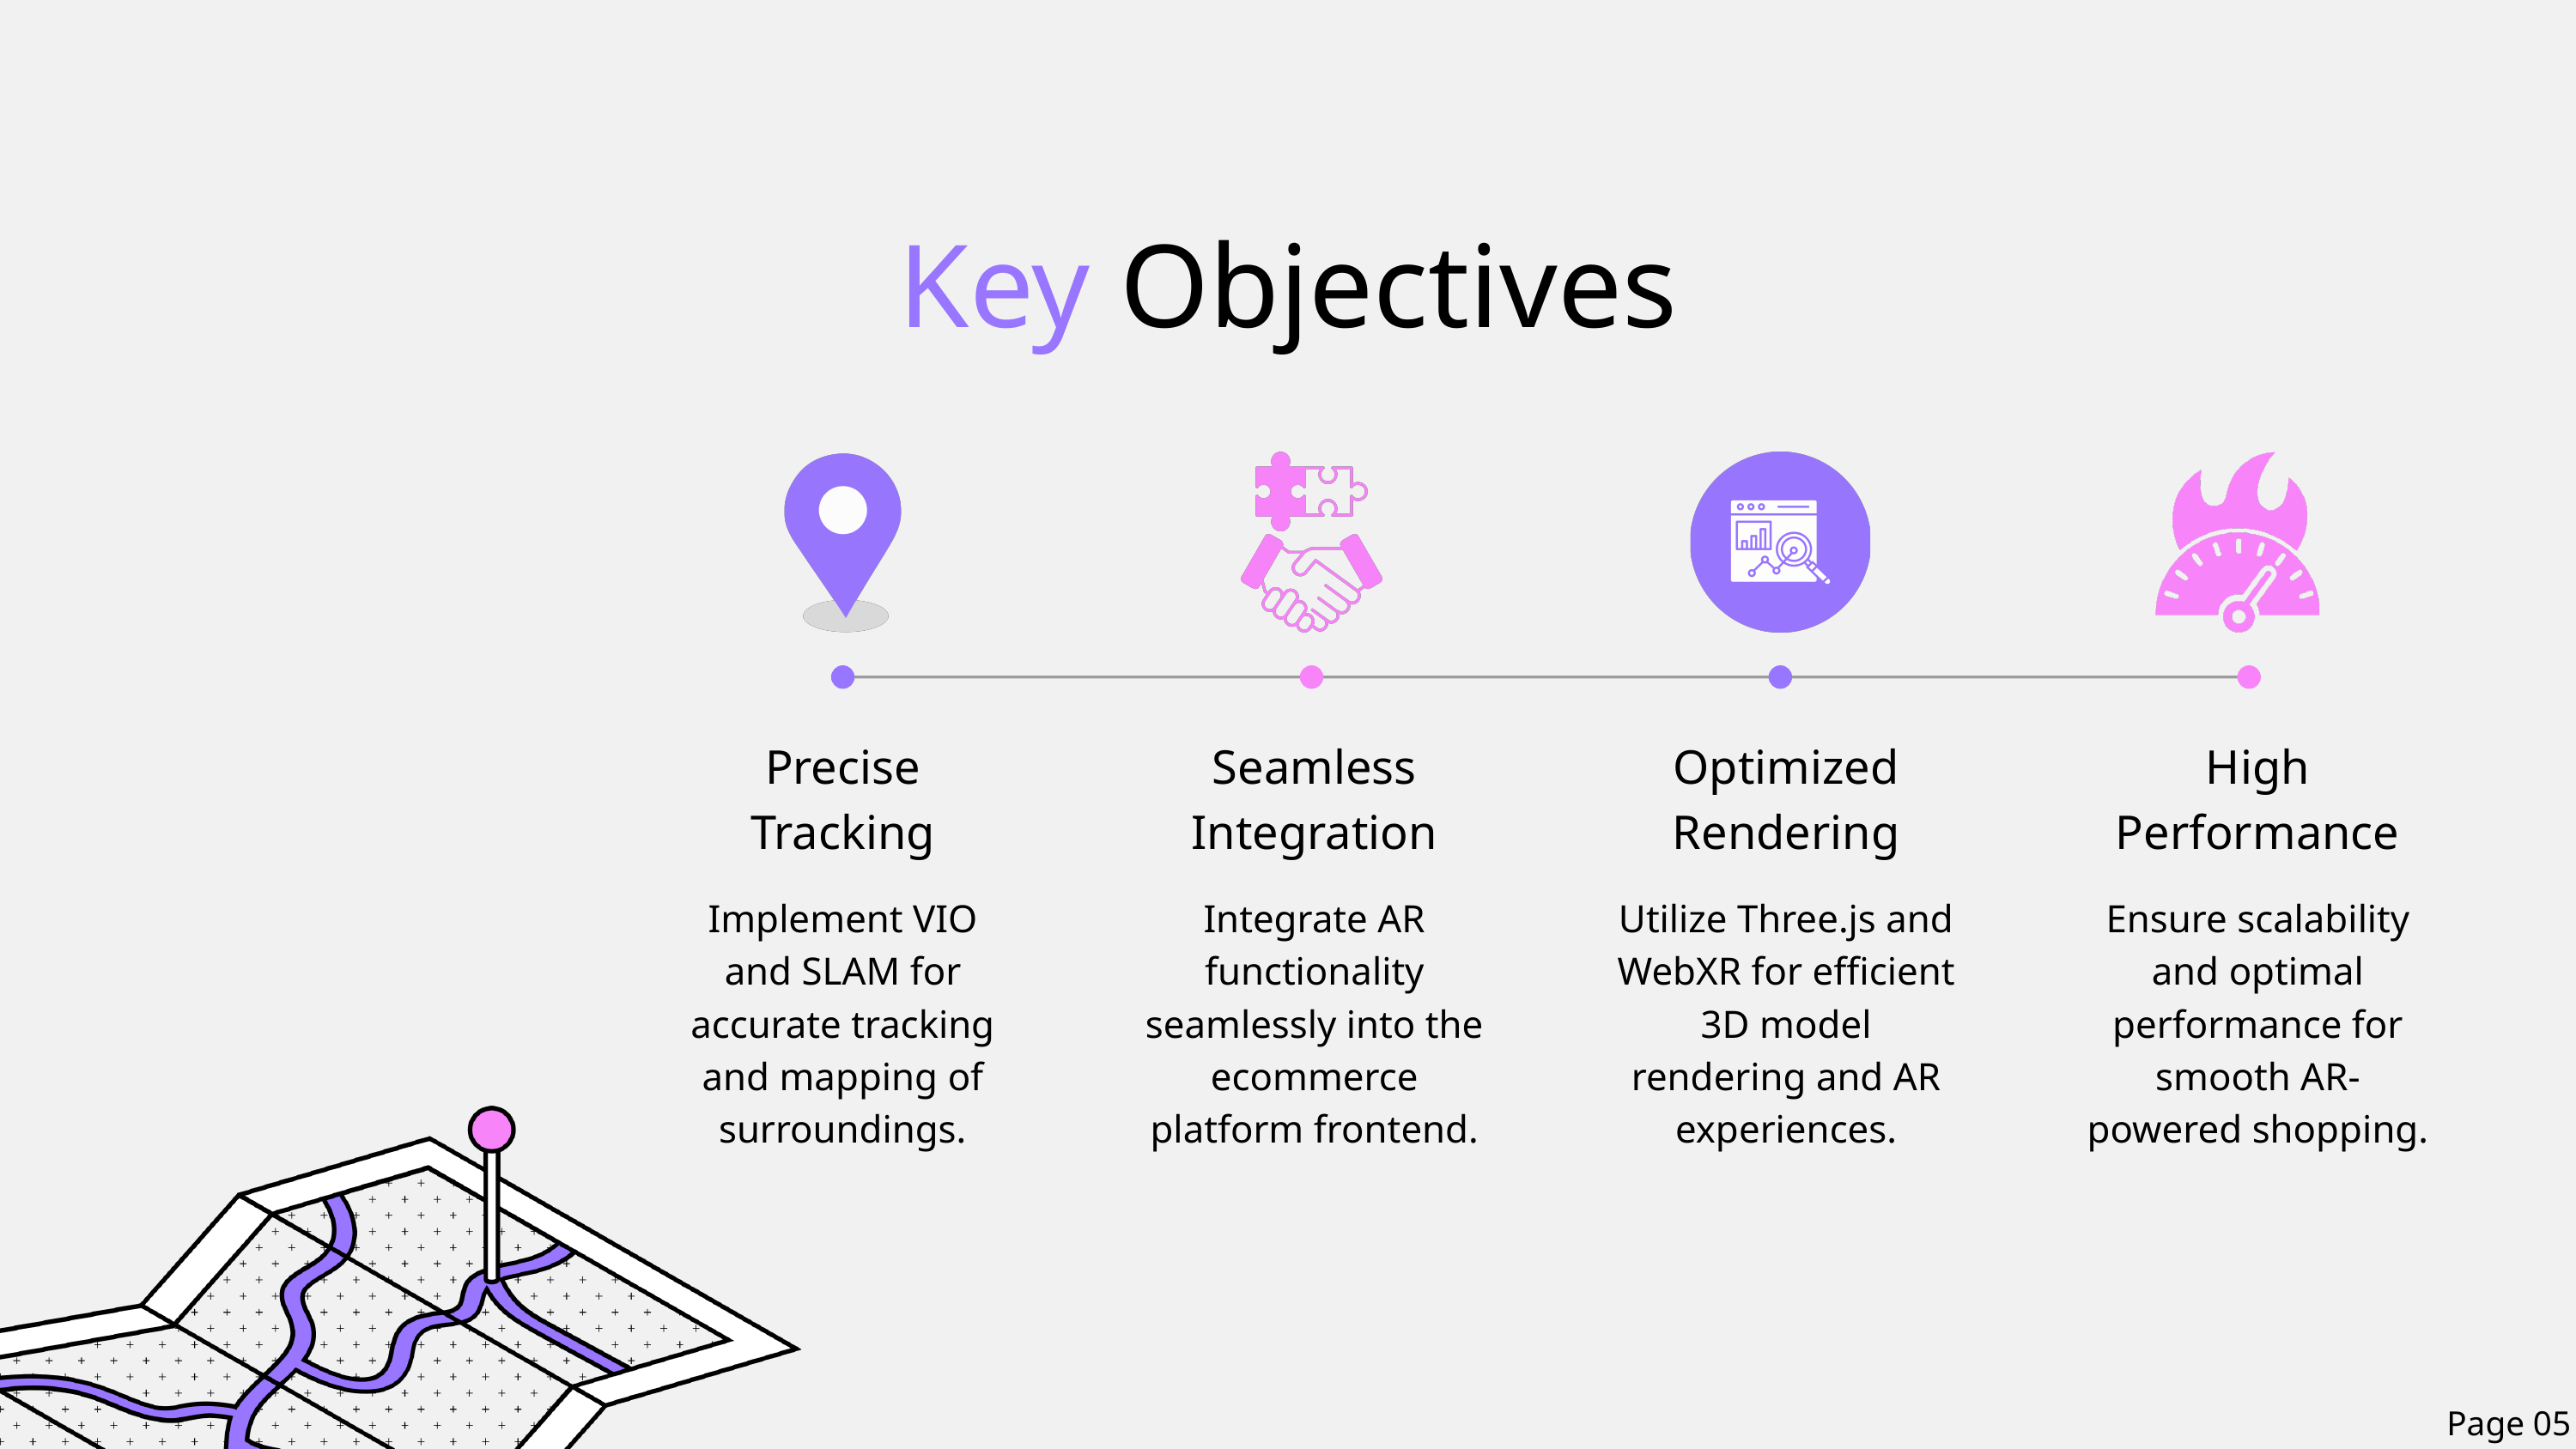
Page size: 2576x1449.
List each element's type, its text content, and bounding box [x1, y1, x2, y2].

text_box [2237, 664, 2262, 689]
text_box Key Objectives [189, 213, 2387, 351]
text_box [1768, 664, 1793, 689]
text_box Page 05 [2431, 1395, 2572, 1443]
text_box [1613, 732, 1960, 1148]
text_box [0, 1106, 802, 1449]
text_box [1140, 732, 1488, 1148]
text_box [1690, 452, 1871, 633]
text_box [1299, 664, 1324, 689]
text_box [830, 664, 855, 689]
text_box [2084, 732, 2432, 1148]
text_box [1240, 452, 1383, 633]
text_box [669, 732, 1017, 1148]
text_box [2155, 452, 2320, 633]
text_box [784, 452, 902, 633]
